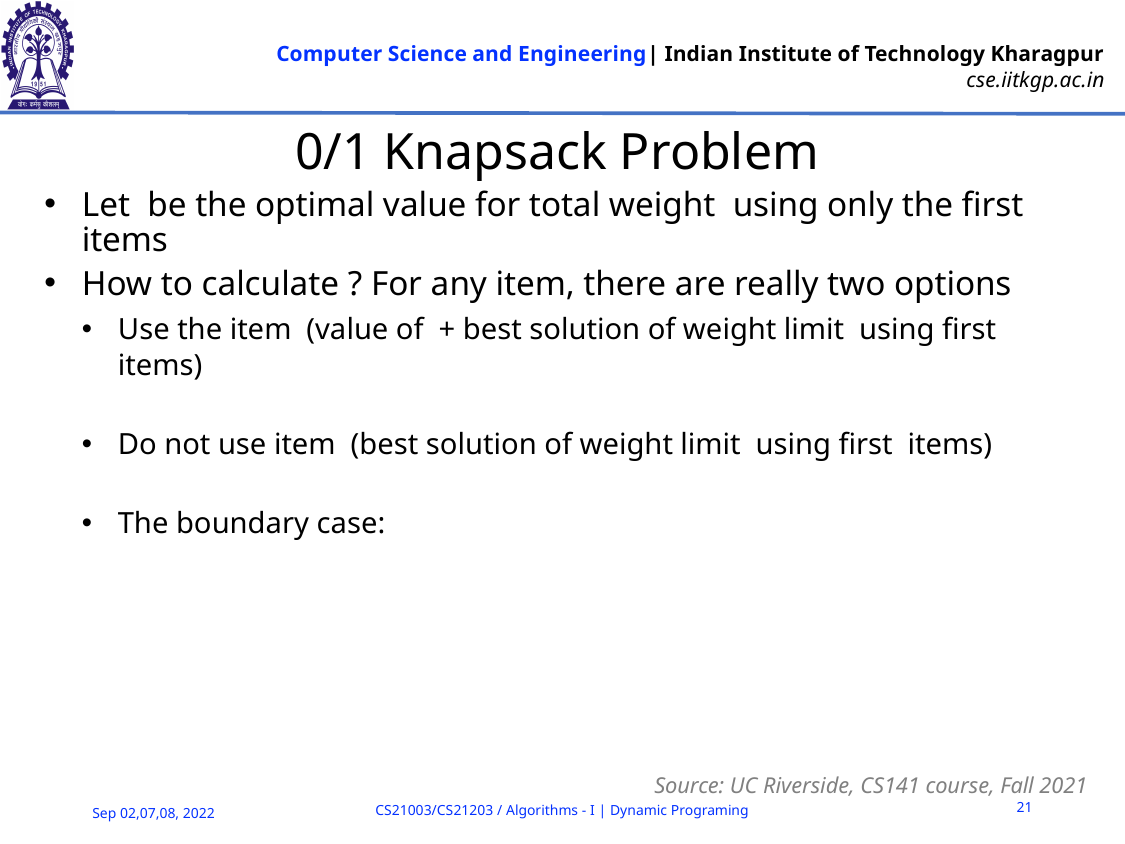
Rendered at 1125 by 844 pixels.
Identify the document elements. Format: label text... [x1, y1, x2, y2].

picture [1, 1, 74, 110]
slide_number 21 [992, 794, 1048, 831]
footer CS21003/CS21203 / Algorithms - I | Dynamic Programing [185, 787, 940, 833]
text_box Source: UC Riverside, CS141 course, Fall 2021 [639, 763, 1118, 794]
title 0/1 Knapsack Problem [35, 78, 1078, 221]
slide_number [77, 798, 274, 844]
